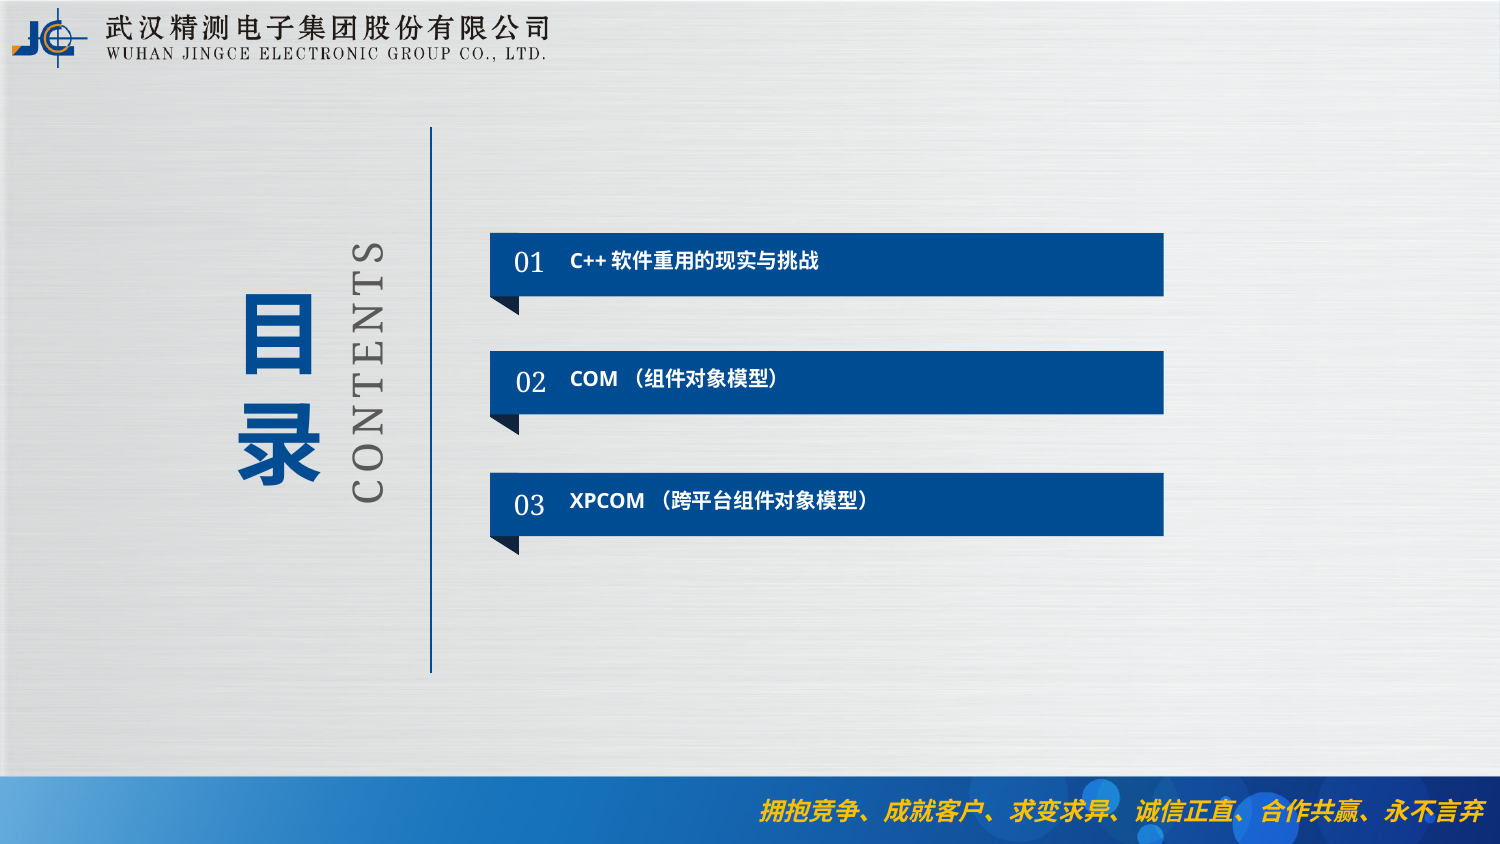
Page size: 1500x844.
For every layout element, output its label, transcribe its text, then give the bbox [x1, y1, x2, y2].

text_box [489, 350, 1165, 436]
text_box 目录 [218, 268, 325, 503]
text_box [489, 472, 1165, 556]
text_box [489, 232, 1165, 316]
text_box CONTENTS [283, 226, 399, 521]
picture [0, 0, 1500, 844]
